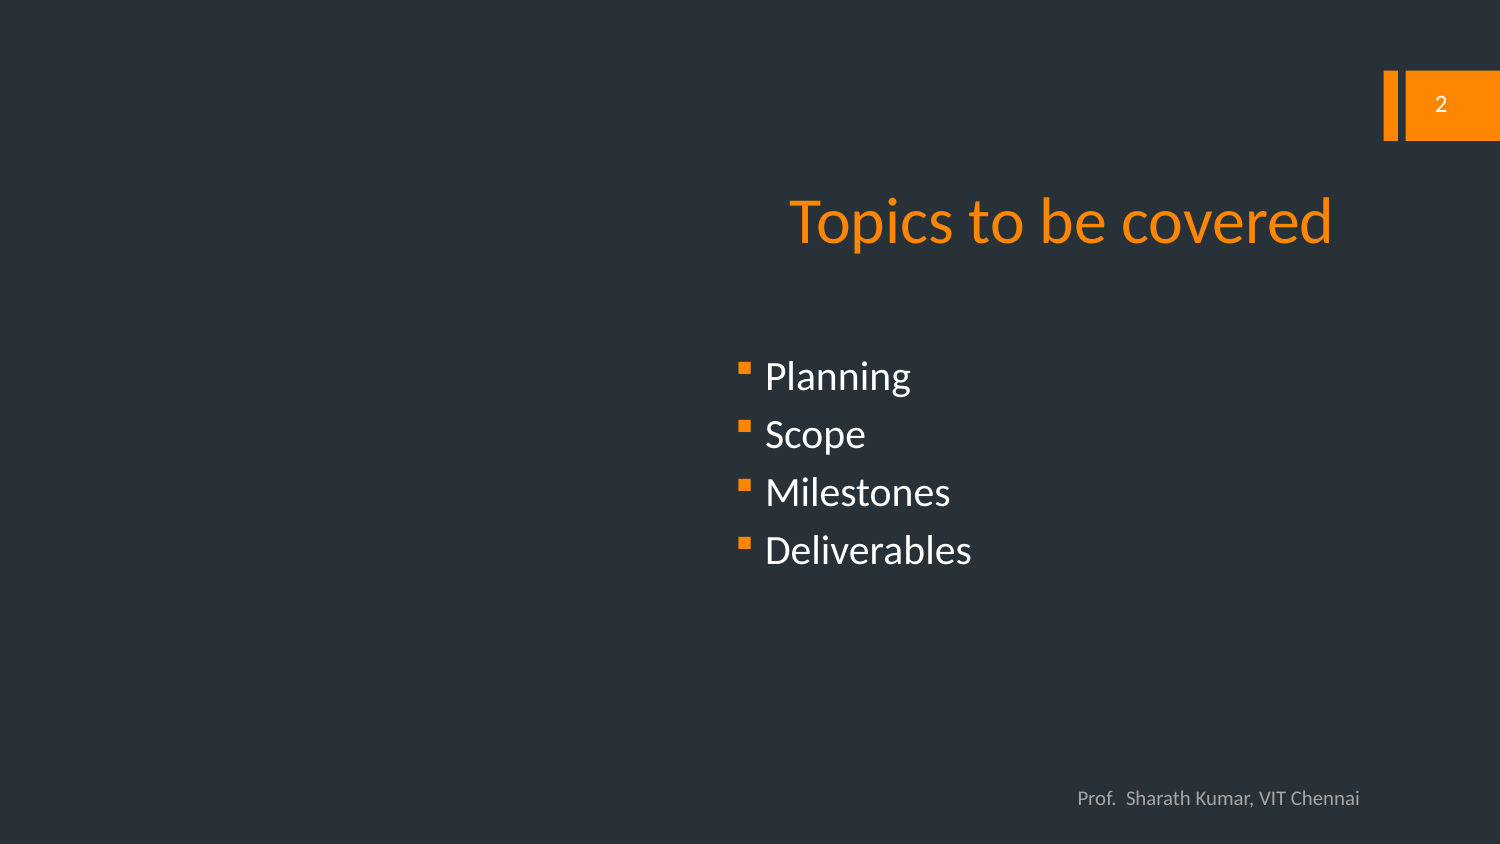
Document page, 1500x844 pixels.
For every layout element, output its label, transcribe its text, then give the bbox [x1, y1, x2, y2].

title Topics to be covered [774, 121, 1450, 264]
slide_number 2 [1308, 84, 1463, 122]
footer Prof. Sharath Kumar, VIT Chennai [1062, 784, 1431, 822]
list Planning Scope Milestones Deliverables [712, 340, 1488, 777]
